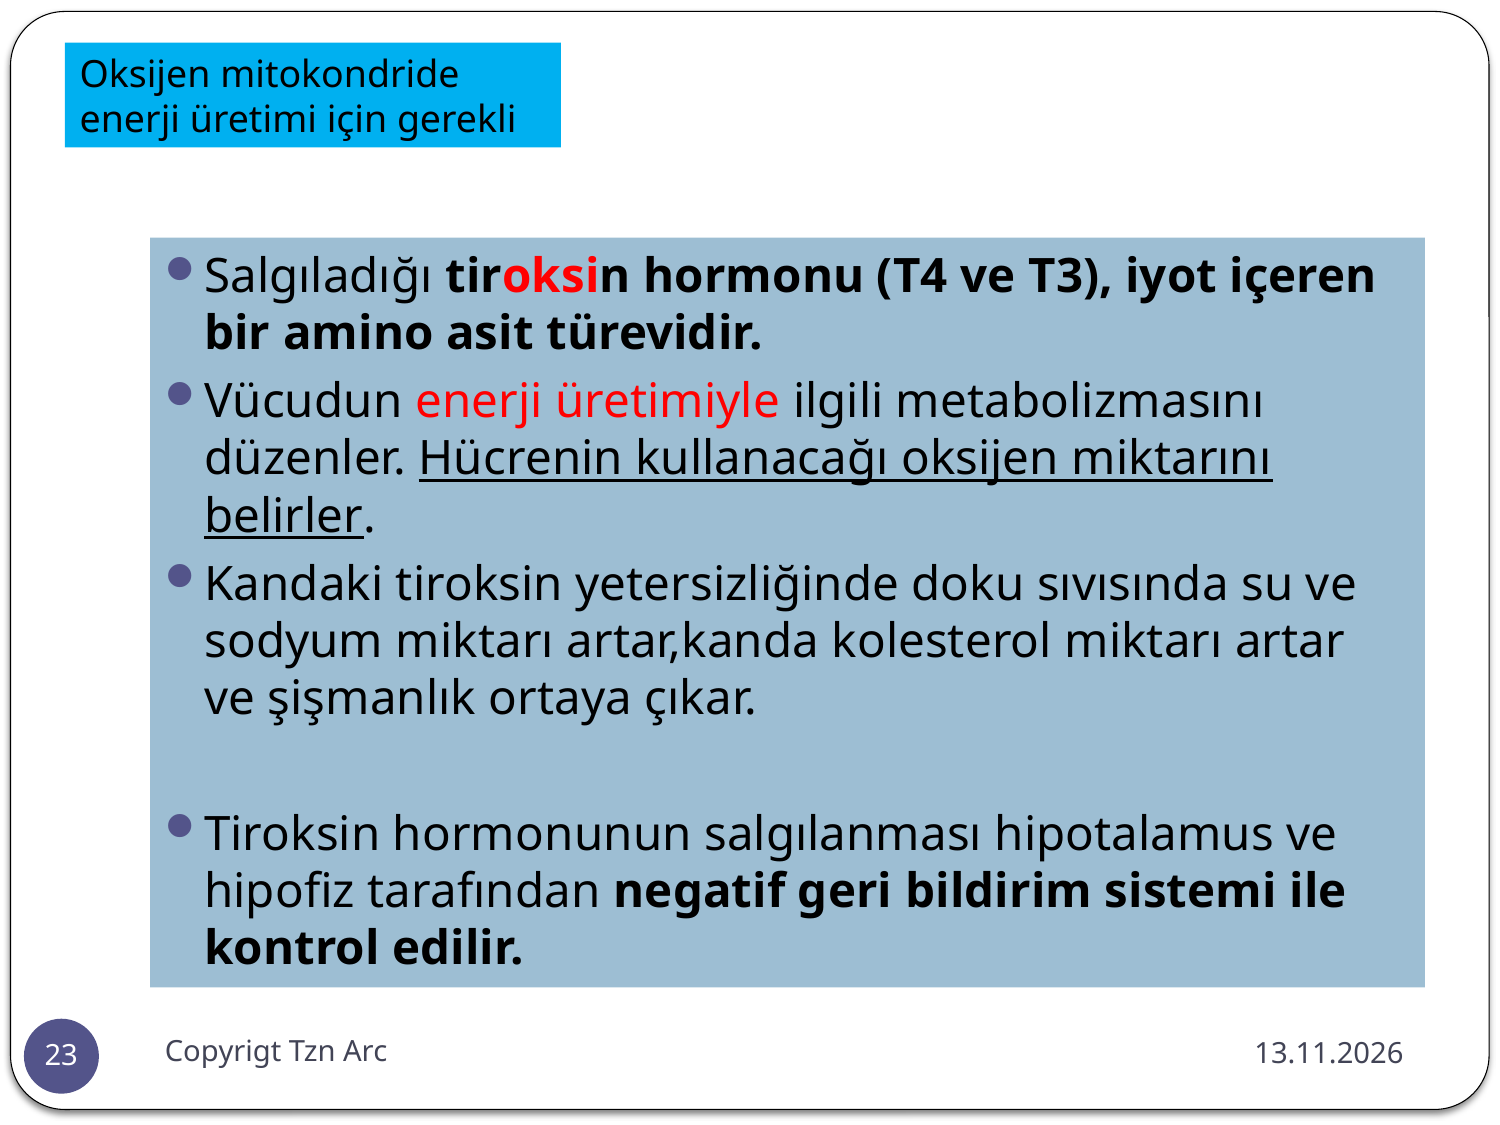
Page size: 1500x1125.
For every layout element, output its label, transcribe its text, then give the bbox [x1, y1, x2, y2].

footer Copyrigt Tzn Arc [150, 1012, 800, 1088]
slide_number 23 [23, 1018, 99, 1094]
text_box Oksijen mitokondride enerji üretimi için gerekli [64, 42, 561, 148]
list Salgıladığı tiroksin hormonu (T4 ve T3), iyot içeren bir amino asit türevidir. Vücudun enerji üretimiyle ilgili metabolizmasını düzenler. Hücrenin kullanacağı oksijen miktarını belirler. Kandaki tiroksin yetersizliğinde doku sıvısında su ve sodyum miktarı artar,kanda kolesterol miktarı artar ve şişmanlık ortaya çıkar. Tiroksin hormonunun salgılanması hipotalamus ve hipofiz tarafından negatif geri bildirim sistemi ile kontrol edilir. [150, 237, 1425, 988]
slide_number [1012, 1015, 1419, 1094]
